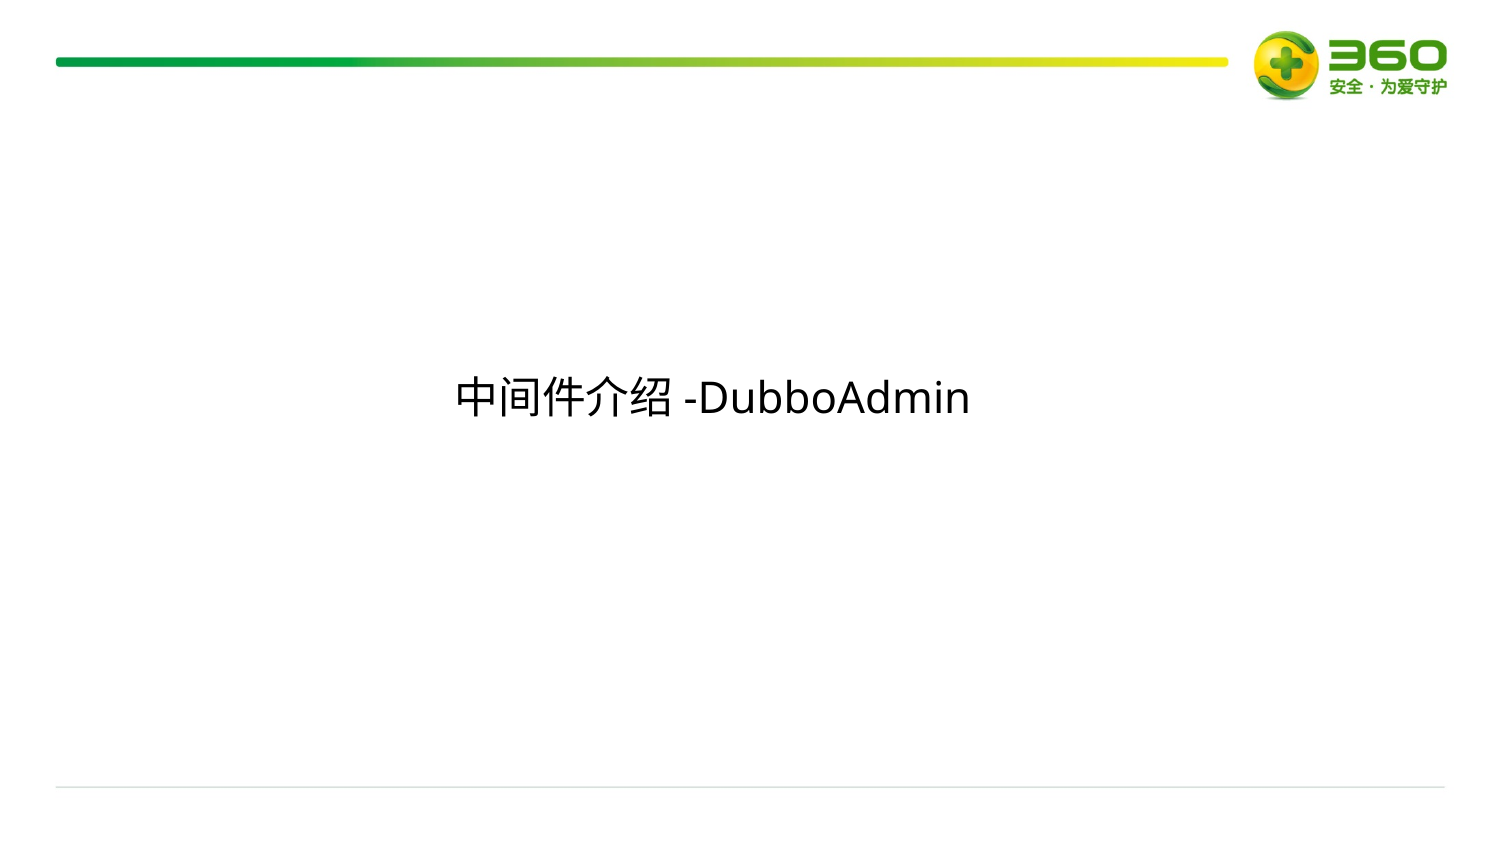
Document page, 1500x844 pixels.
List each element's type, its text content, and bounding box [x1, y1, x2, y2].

picture [0, 0, 1500, 844]
text_box 中间件介绍-DubboAdmin [371, 362, 987, 458]
